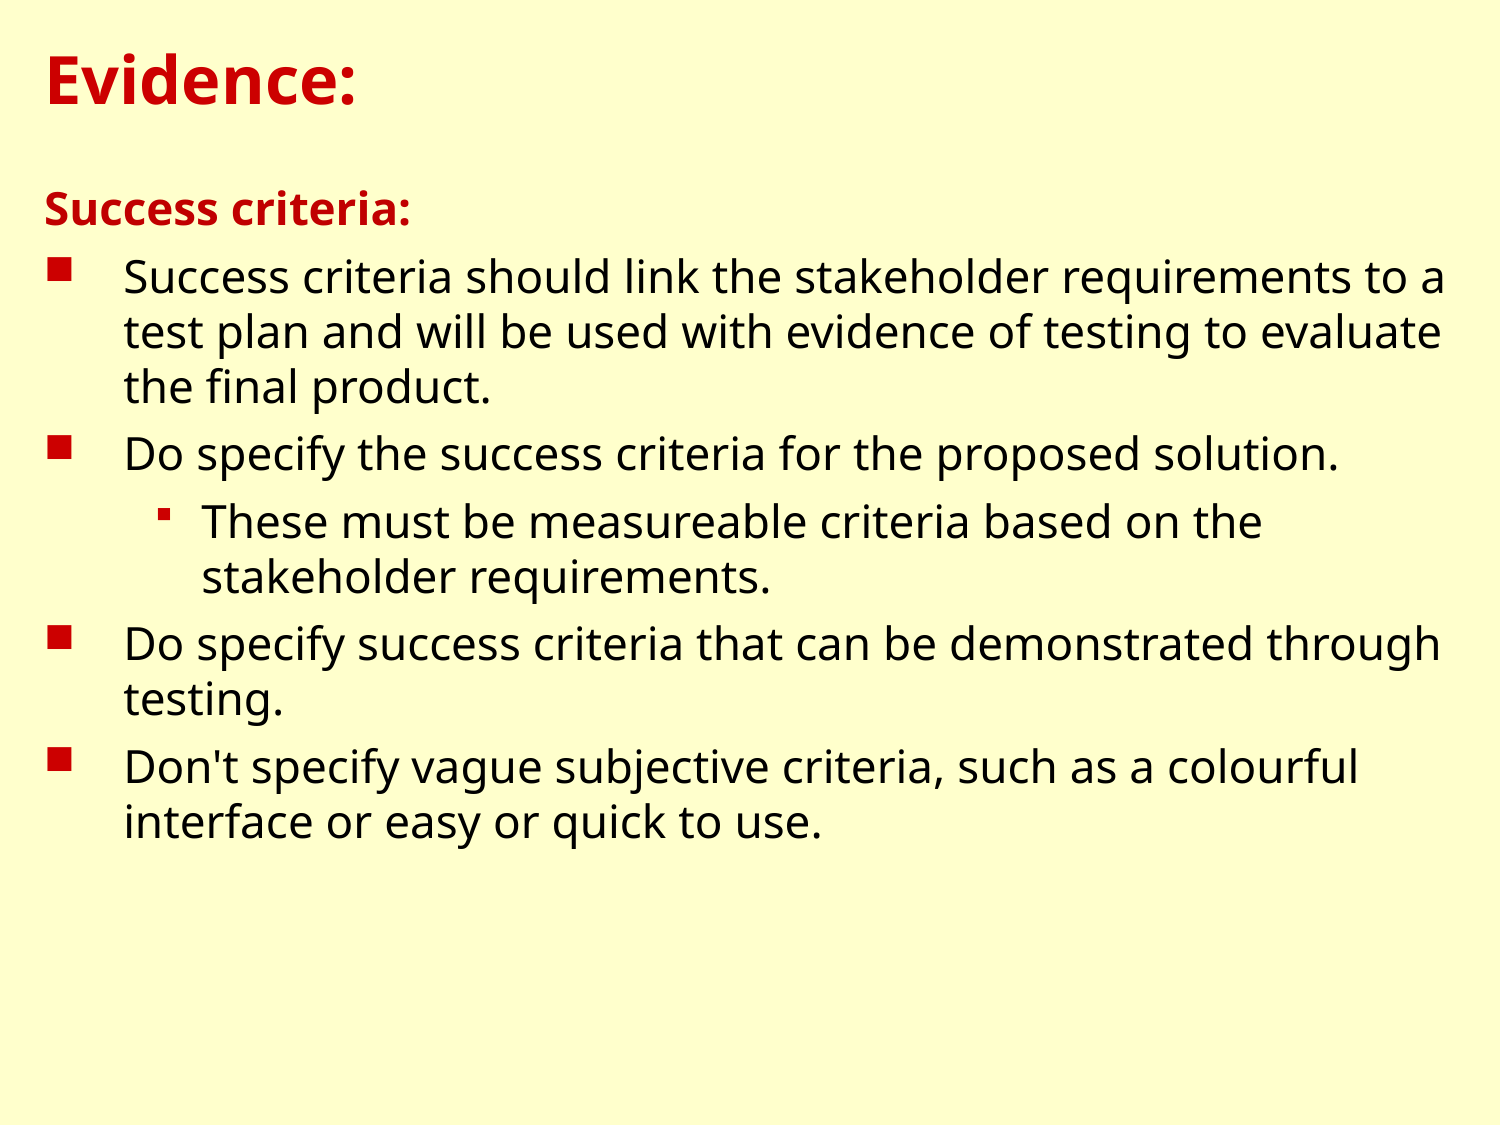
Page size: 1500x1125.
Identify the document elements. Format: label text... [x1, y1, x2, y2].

list Success criteria: Success criteria should link the stakeholder requirements to a test plan and will be used with evidence of testing to evaluate the final product. Do specify the success criteria for the proposed solution. These must be measureable criteria based on the stakeholder requirements. Do specify success criteria that can be demonstrated through testing. Don't specify vague subjective criteria, such as a colourful interface or easy or quick to use. [29, 172, 1471, 1094]
title Evidence: [29, 30, 1471, 144]
